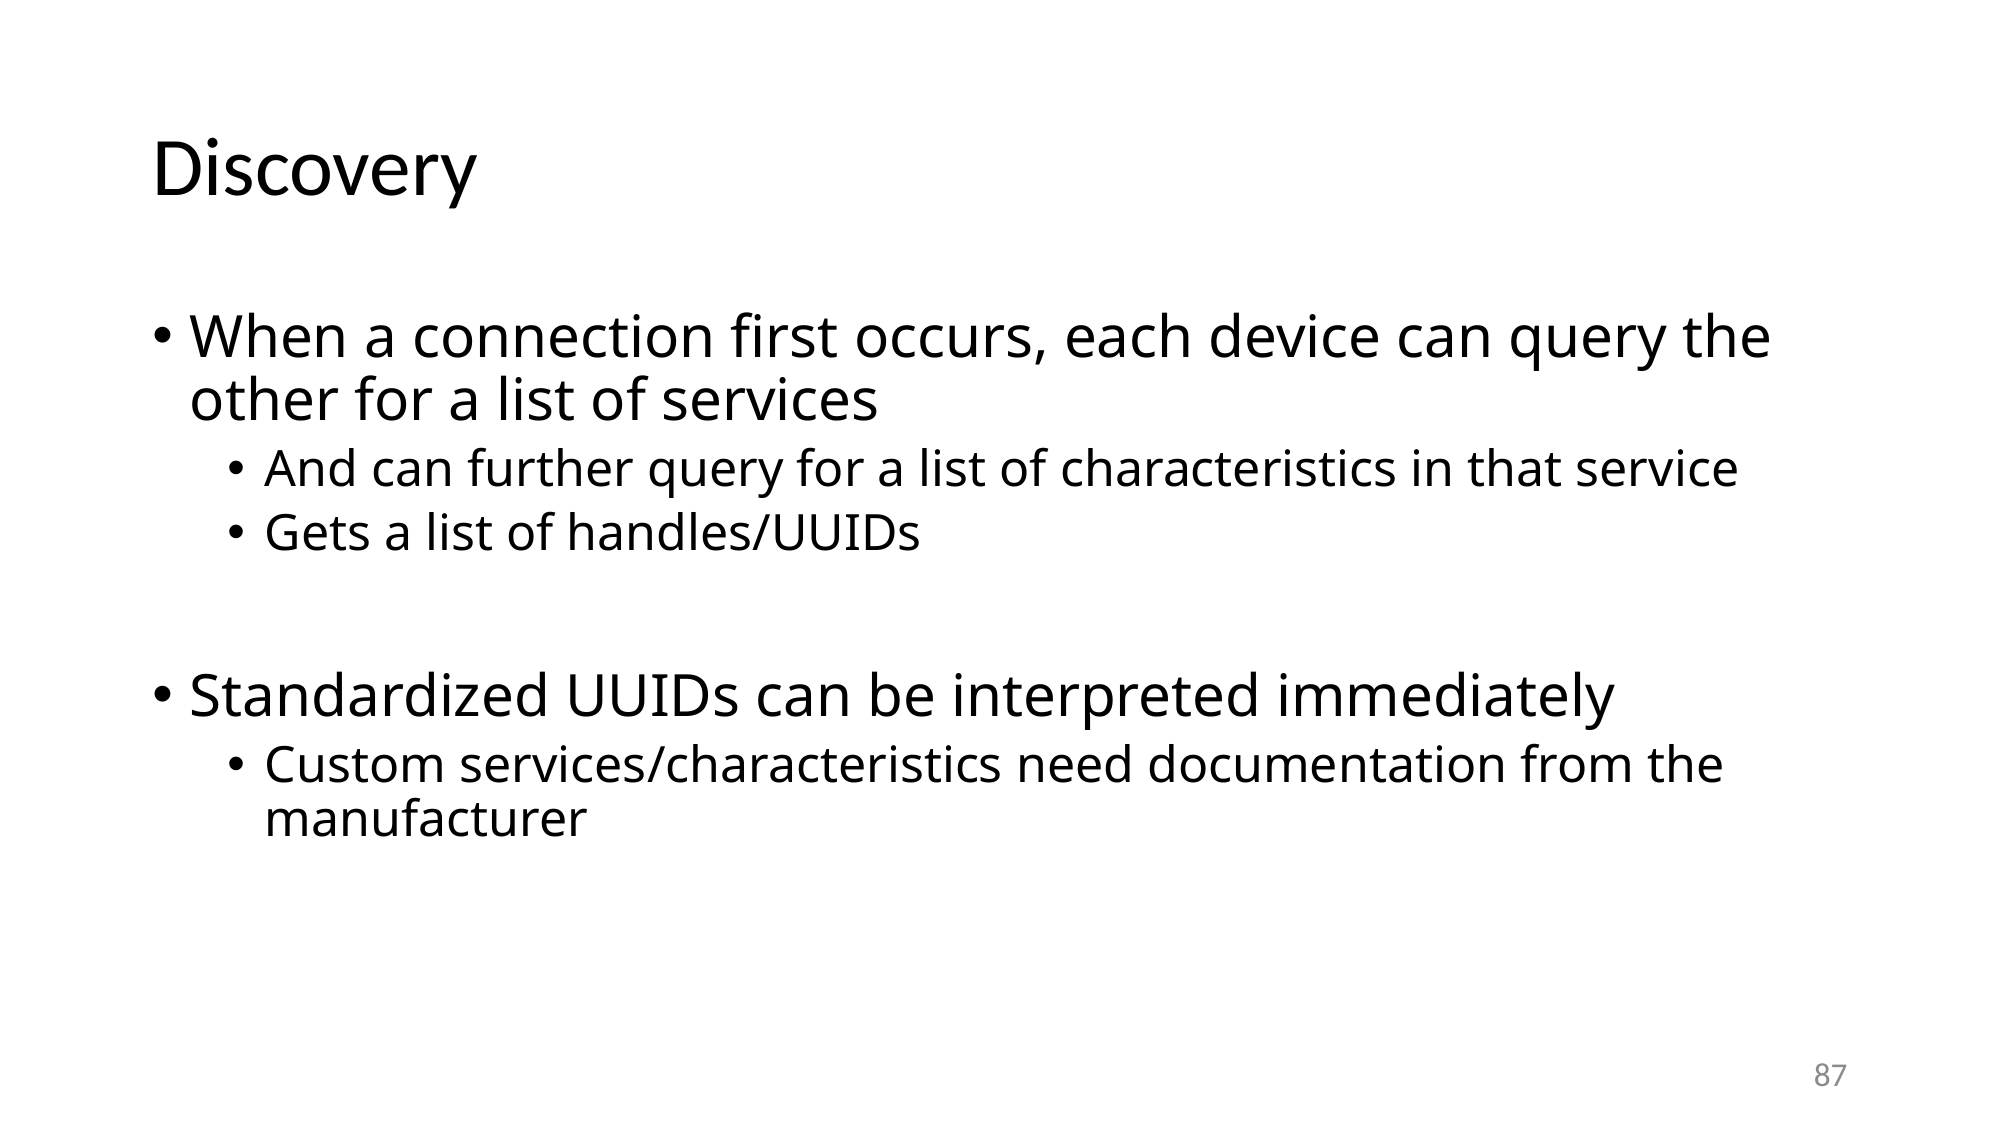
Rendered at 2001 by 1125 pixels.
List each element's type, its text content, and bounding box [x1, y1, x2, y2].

title Discovery [137, 59, 1863, 278]
list When a connection first occurs, each device can query the other for a list of services And can further query for a list of characteristics in that service Gets a list of handles/UUIDs Standardized UUIDs can be interpreted immediately Custom services/characteristics need documentation from the manufacturer [137, 299, 1863, 1014]
slide_number 87 [1412, 1042, 1863, 1103]
